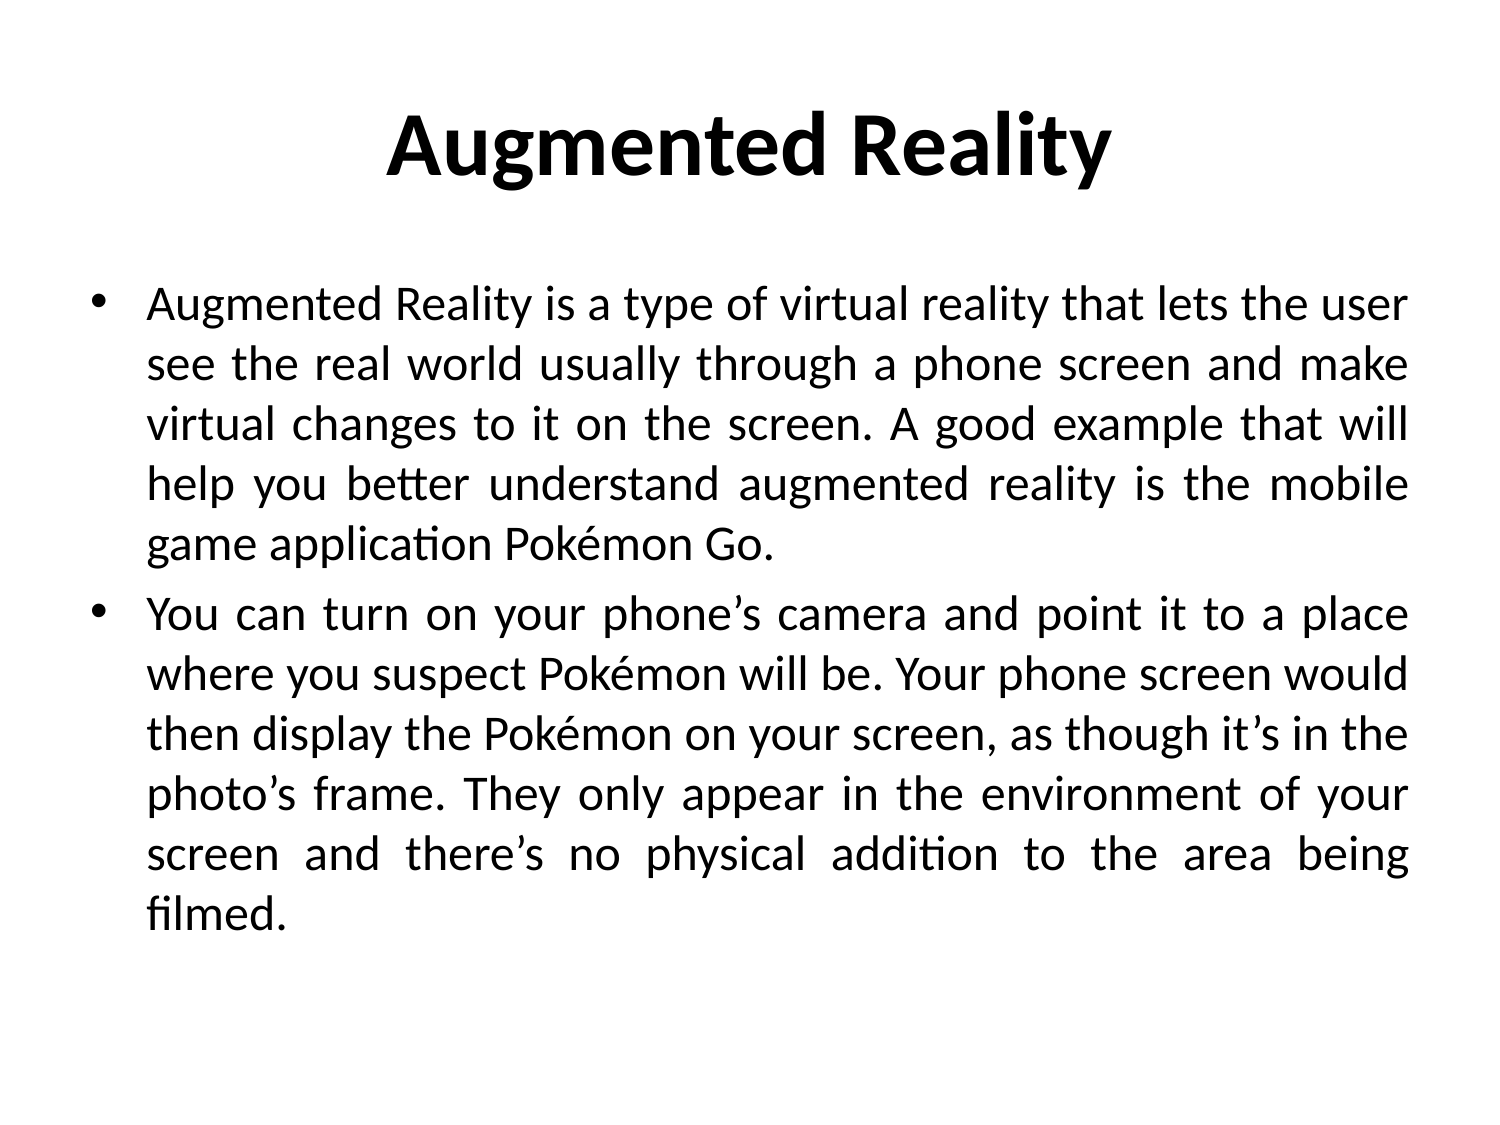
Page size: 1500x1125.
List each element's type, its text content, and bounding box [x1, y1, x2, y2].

list Augmented Reality is a type of virtual reality that lets the user see the real world usually through a phone screen and make virtual changes to it on the screen. A good example that will help you better understand augmented reality is the mobile game application Pokémon Go. You can turn on your phone’s camera and point it to a place where you suspect Pokémon will be. Your phone screen would then display the Pokémon on your screen, as though it’s in the photo’s frame. They only appear in the environment of your screen and there’s no physical addition to the area being filmed. [74, 262, 1426, 1006]
title Augmented Reality [74, 44, 1426, 233]
